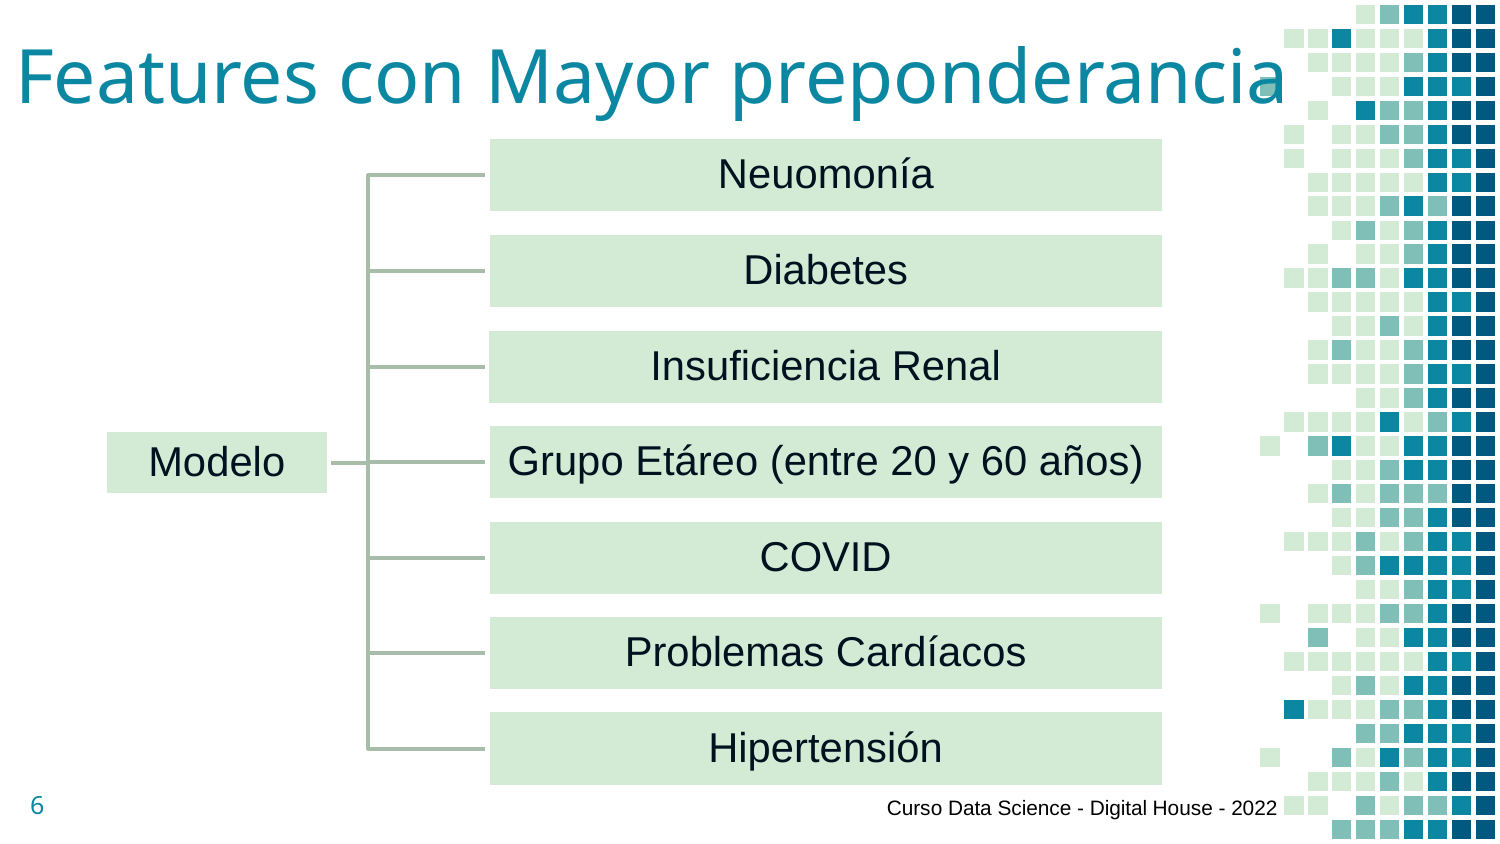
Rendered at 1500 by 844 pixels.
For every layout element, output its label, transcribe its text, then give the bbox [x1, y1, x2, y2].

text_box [0, 136, 1500, 788]
text_box Curso Data Science - Digital House - 2022 [871, 797, 1297, 833]
slide_number 6 [15, 797, 105, 839]
title Features con Mayor preponderancia [0, 0, 1418, 134]
